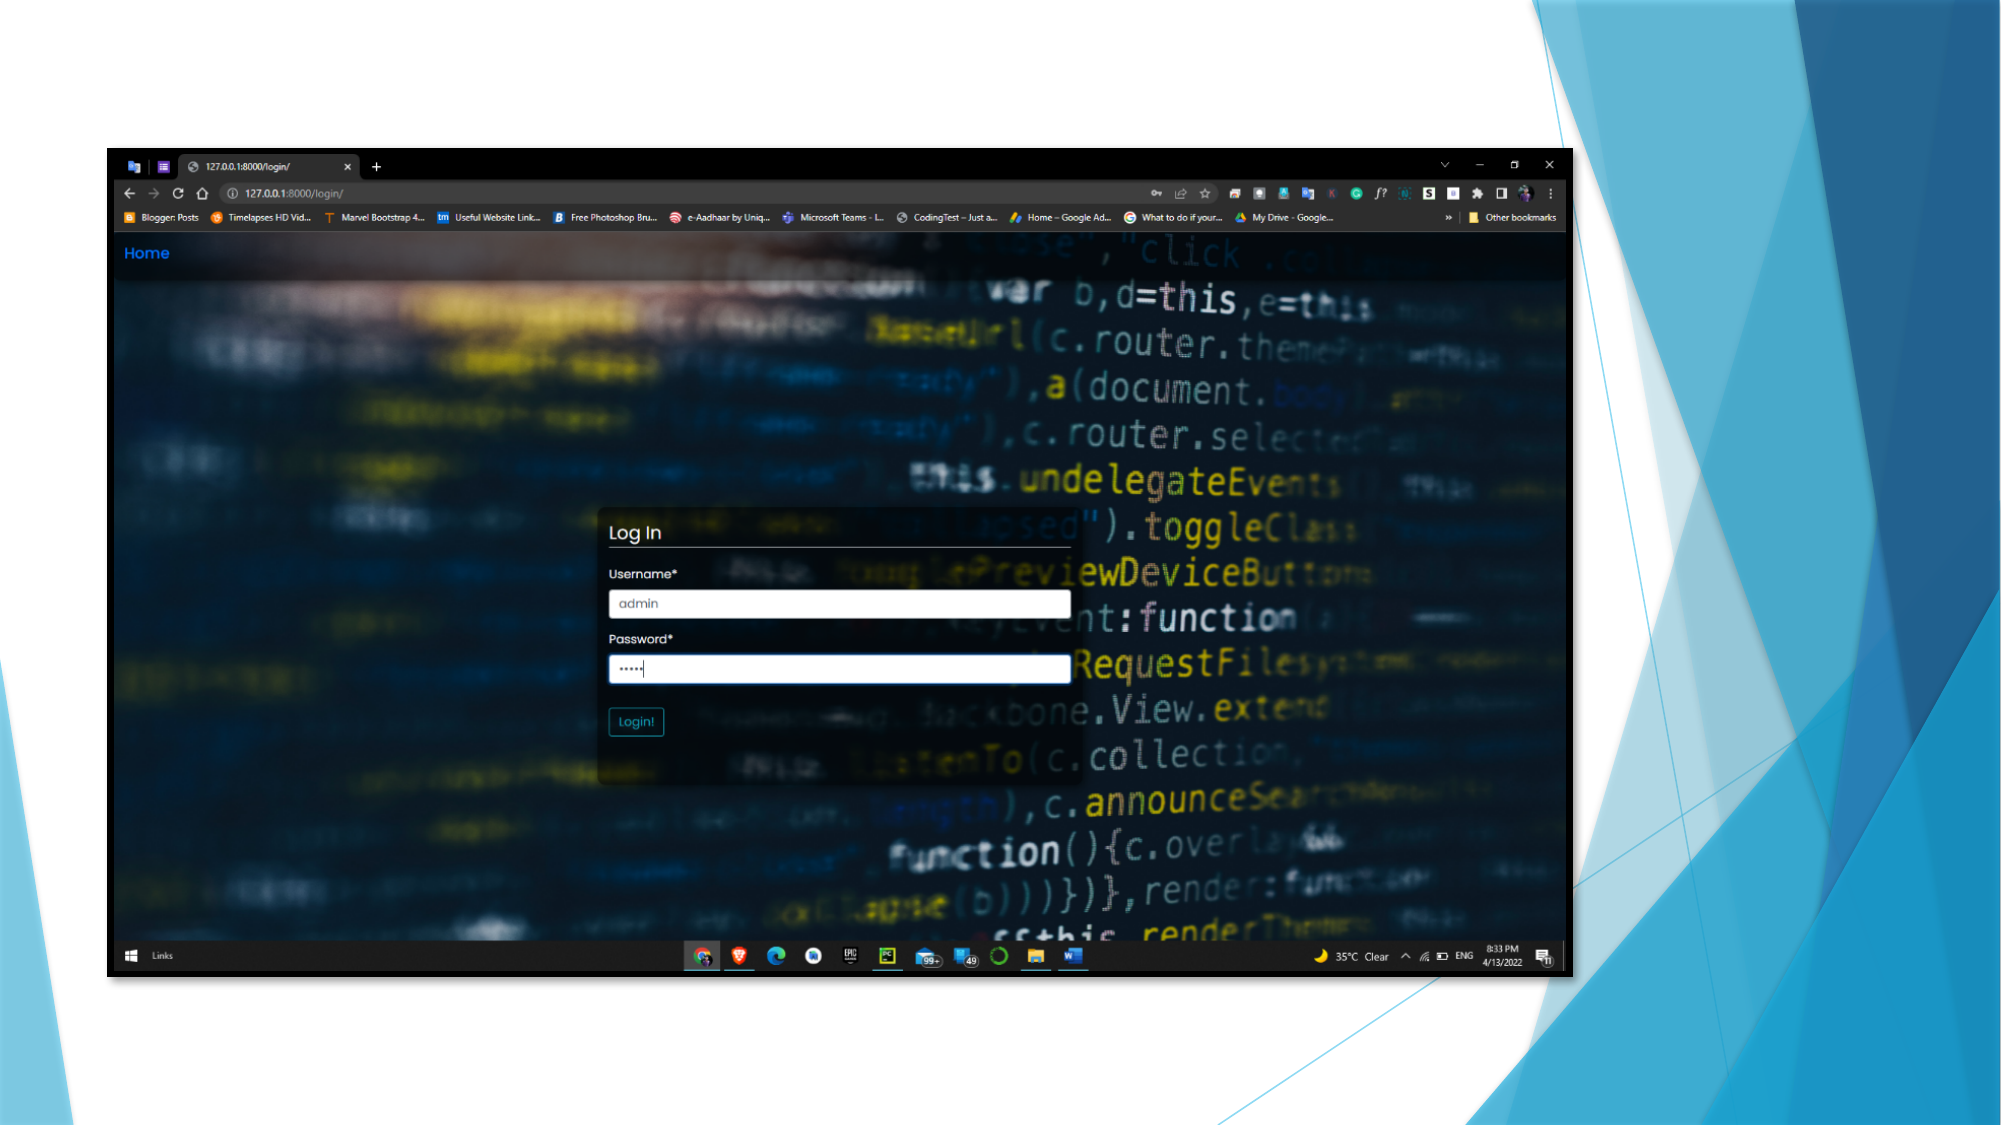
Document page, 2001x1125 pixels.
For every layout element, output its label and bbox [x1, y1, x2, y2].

list [112, 153, 1568, 972]
